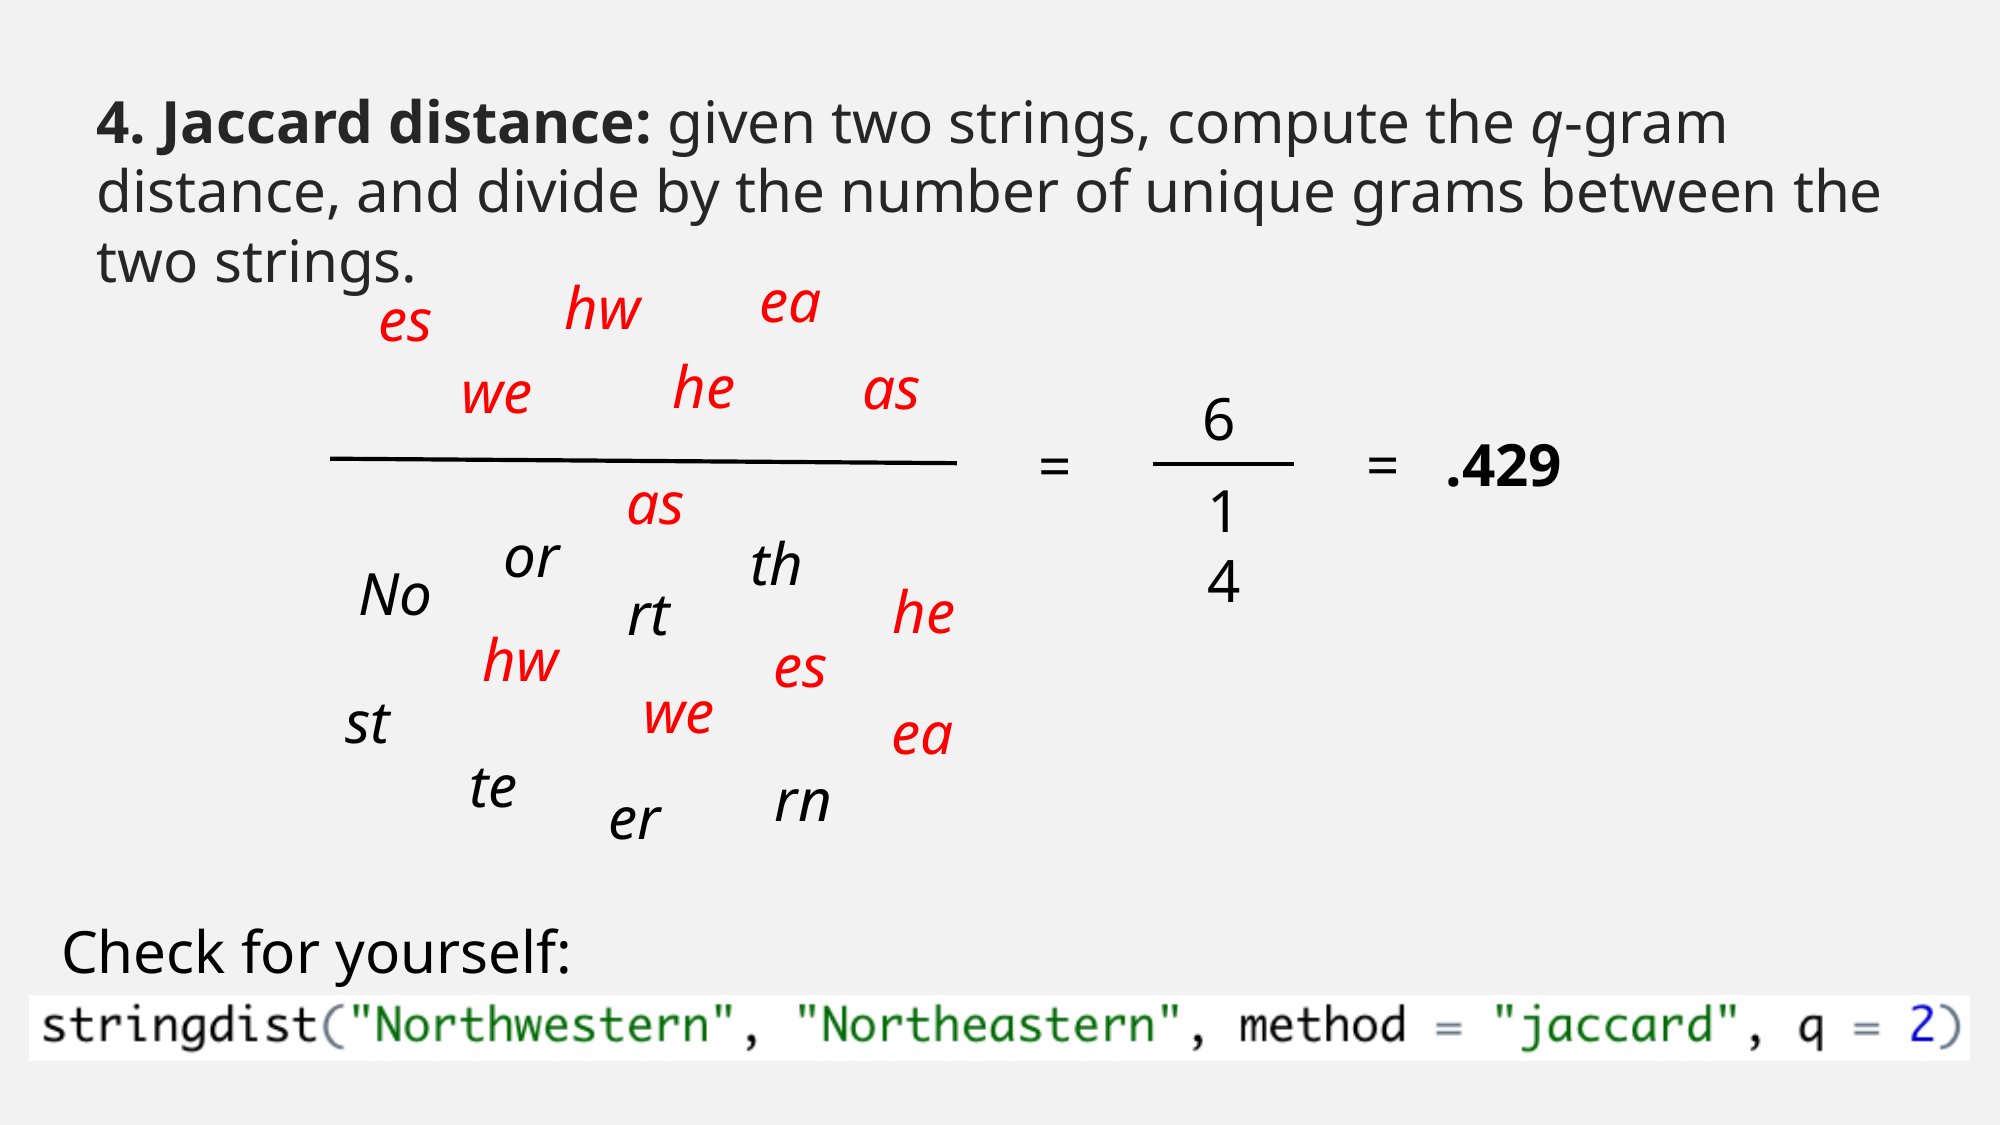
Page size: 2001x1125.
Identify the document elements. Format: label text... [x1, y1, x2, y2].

text_box 6 [1173, 374, 1266, 460]
text_box .429 [1396, 420, 1612, 505]
text_box te [454, 741, 579, 827]
text_box he [877, 567, 1002, 653]
text_box es [759, 621, 884, 707]
text_box er [593, 773, 718, 859]
text_box st [330, 677, 455, 763]
text_box ea [745, 257, 870, 342]
text_box hw [549, 264, 674, 349]
list 4. Jaccard distance: given two strings, compute the q-gram distance, and divide by the number of unique grams between the two strings. [81, 77, 1918, 995]
text_box rt [612, 569, 737, 655]
text_box rn [760, 755, 885, 841]
text_box th [735, 519, 860, 605]
text_box 14 [1178, 467, 1270, 622]
text_box as [847, 343, 972, 429]
text_box Check for yourself: [46, 907, 587, 993]
text_box es [363, 275, 488, 361]
text_box = [1337, 420, 1396, 505]
picture [29, 995, 1970, 1061]
text_box hw [467, 615, 592, 701]
text_box = [1009, 421, 1102, 507]
text_box ea [876, 688, 1002, 774]
text_box we [629, 668, 754, 754]
text_box he [658, 342, 783, 428]
text_box or [488, 511, 613, 597]
text_box No [343, 549, 468, 635]
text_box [330, 458, 957, 464]
text_box as [611, 464, 736, 544]
text_box we [446, 347, 571, 433]
